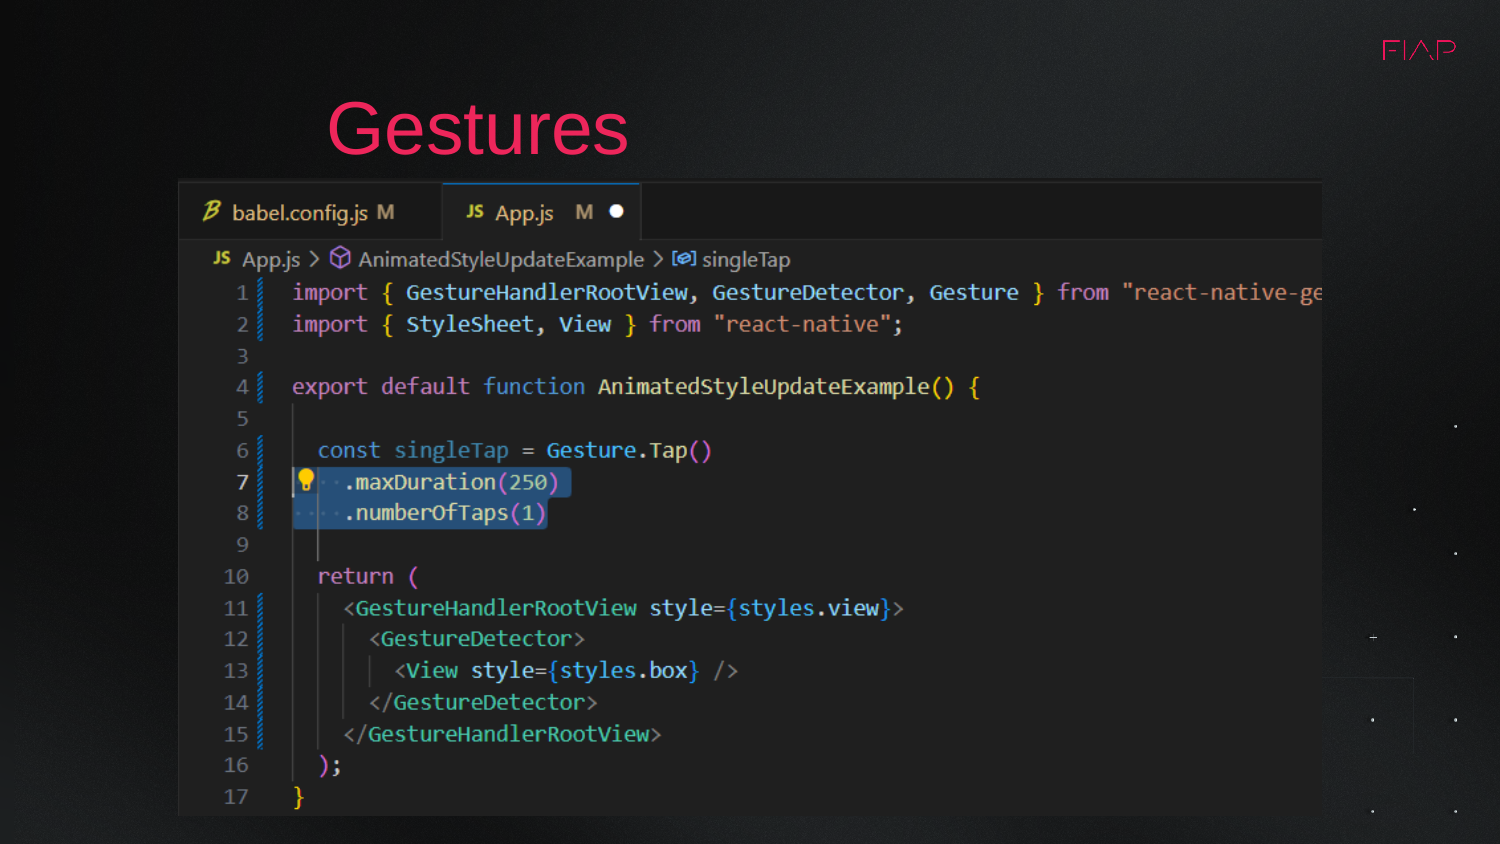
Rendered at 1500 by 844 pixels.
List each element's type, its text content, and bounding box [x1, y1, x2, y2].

picture [0, 0, 1500, 844]
text_box Gestures [311, 72, 1126, 176]
